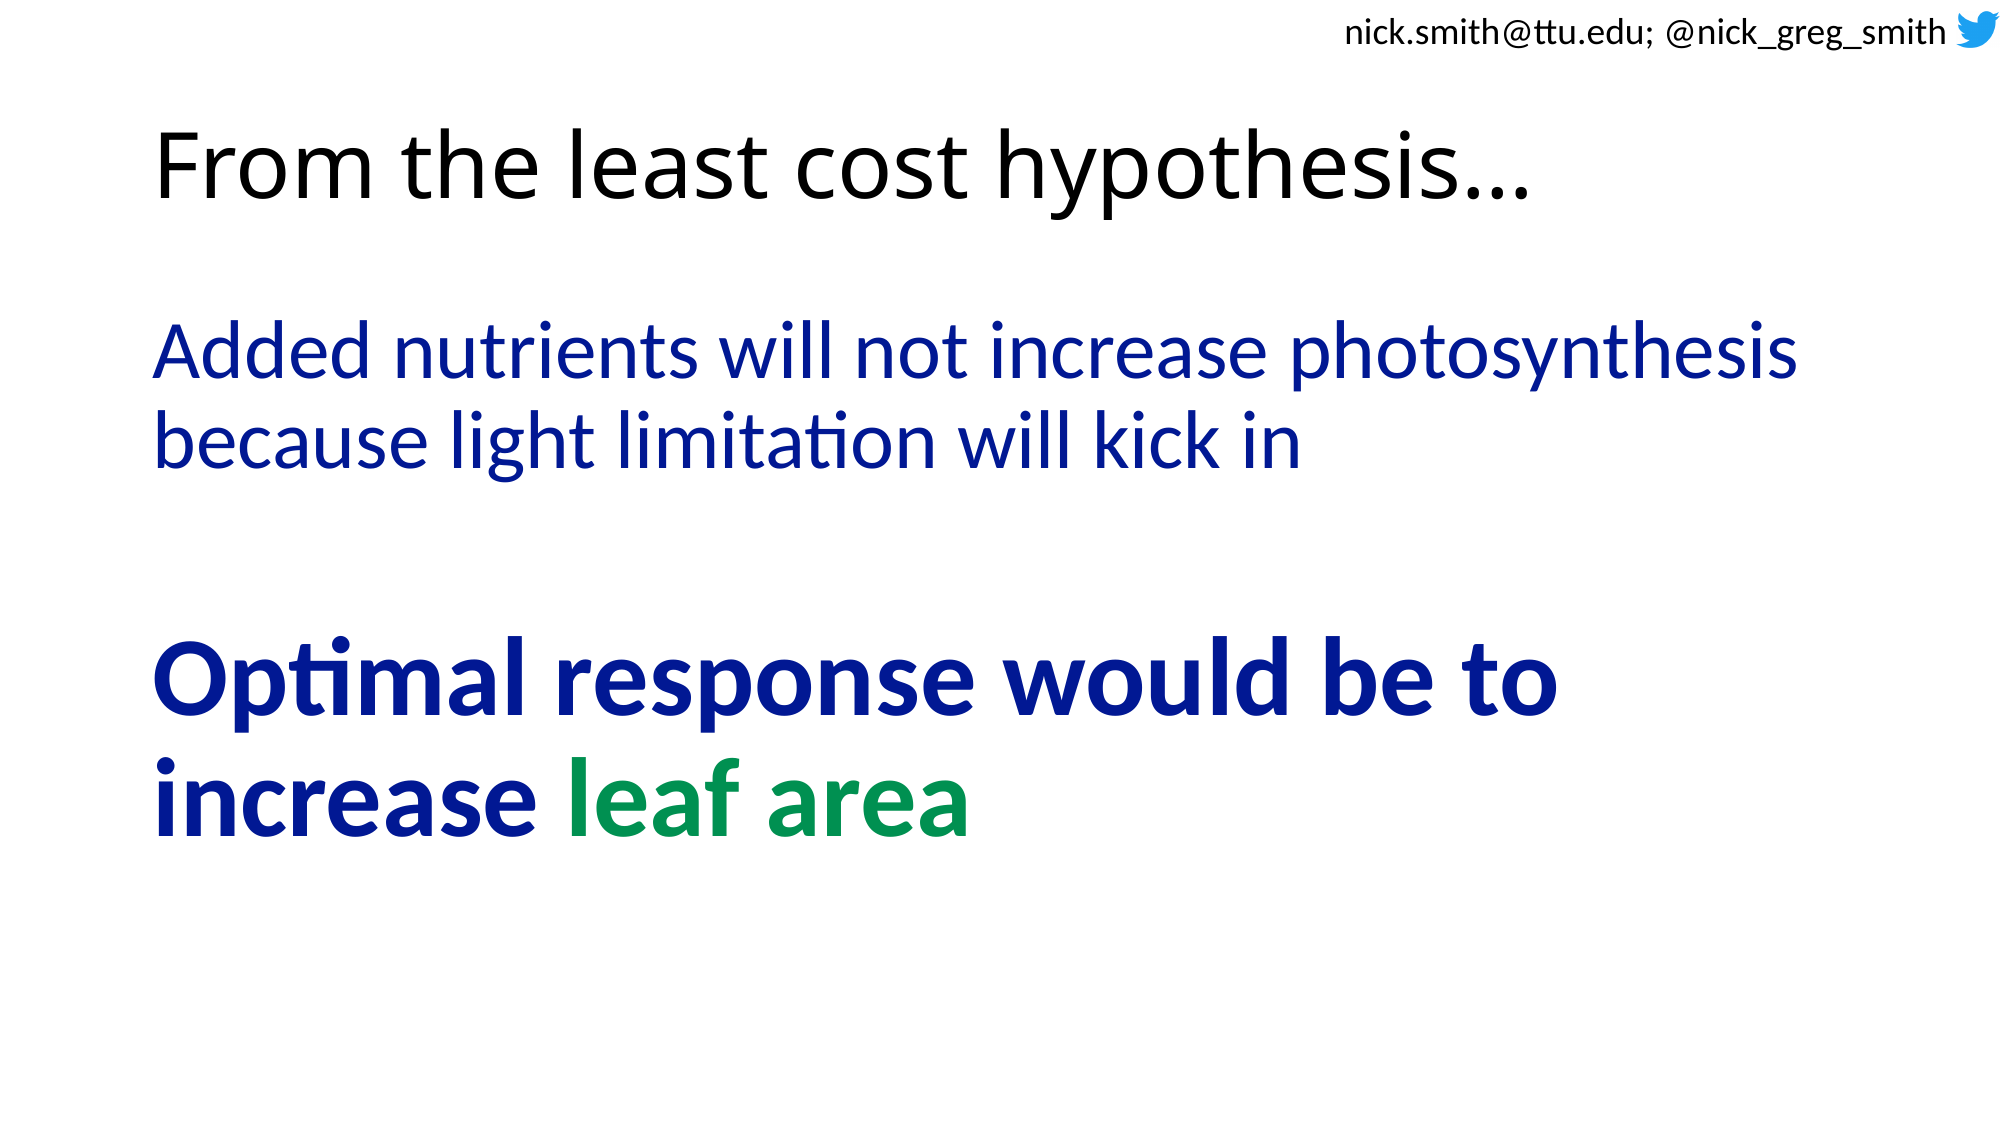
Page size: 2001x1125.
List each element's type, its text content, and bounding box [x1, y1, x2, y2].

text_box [1325, 0, 2000, 60]
title From the least cost hypothesis… [137, 59, 1863, 278]
list Added nutrients will not increase photosynthesis because light limitation will kick in Optimal response would be to increase leaf area [137, 299, 1863, 1014]
